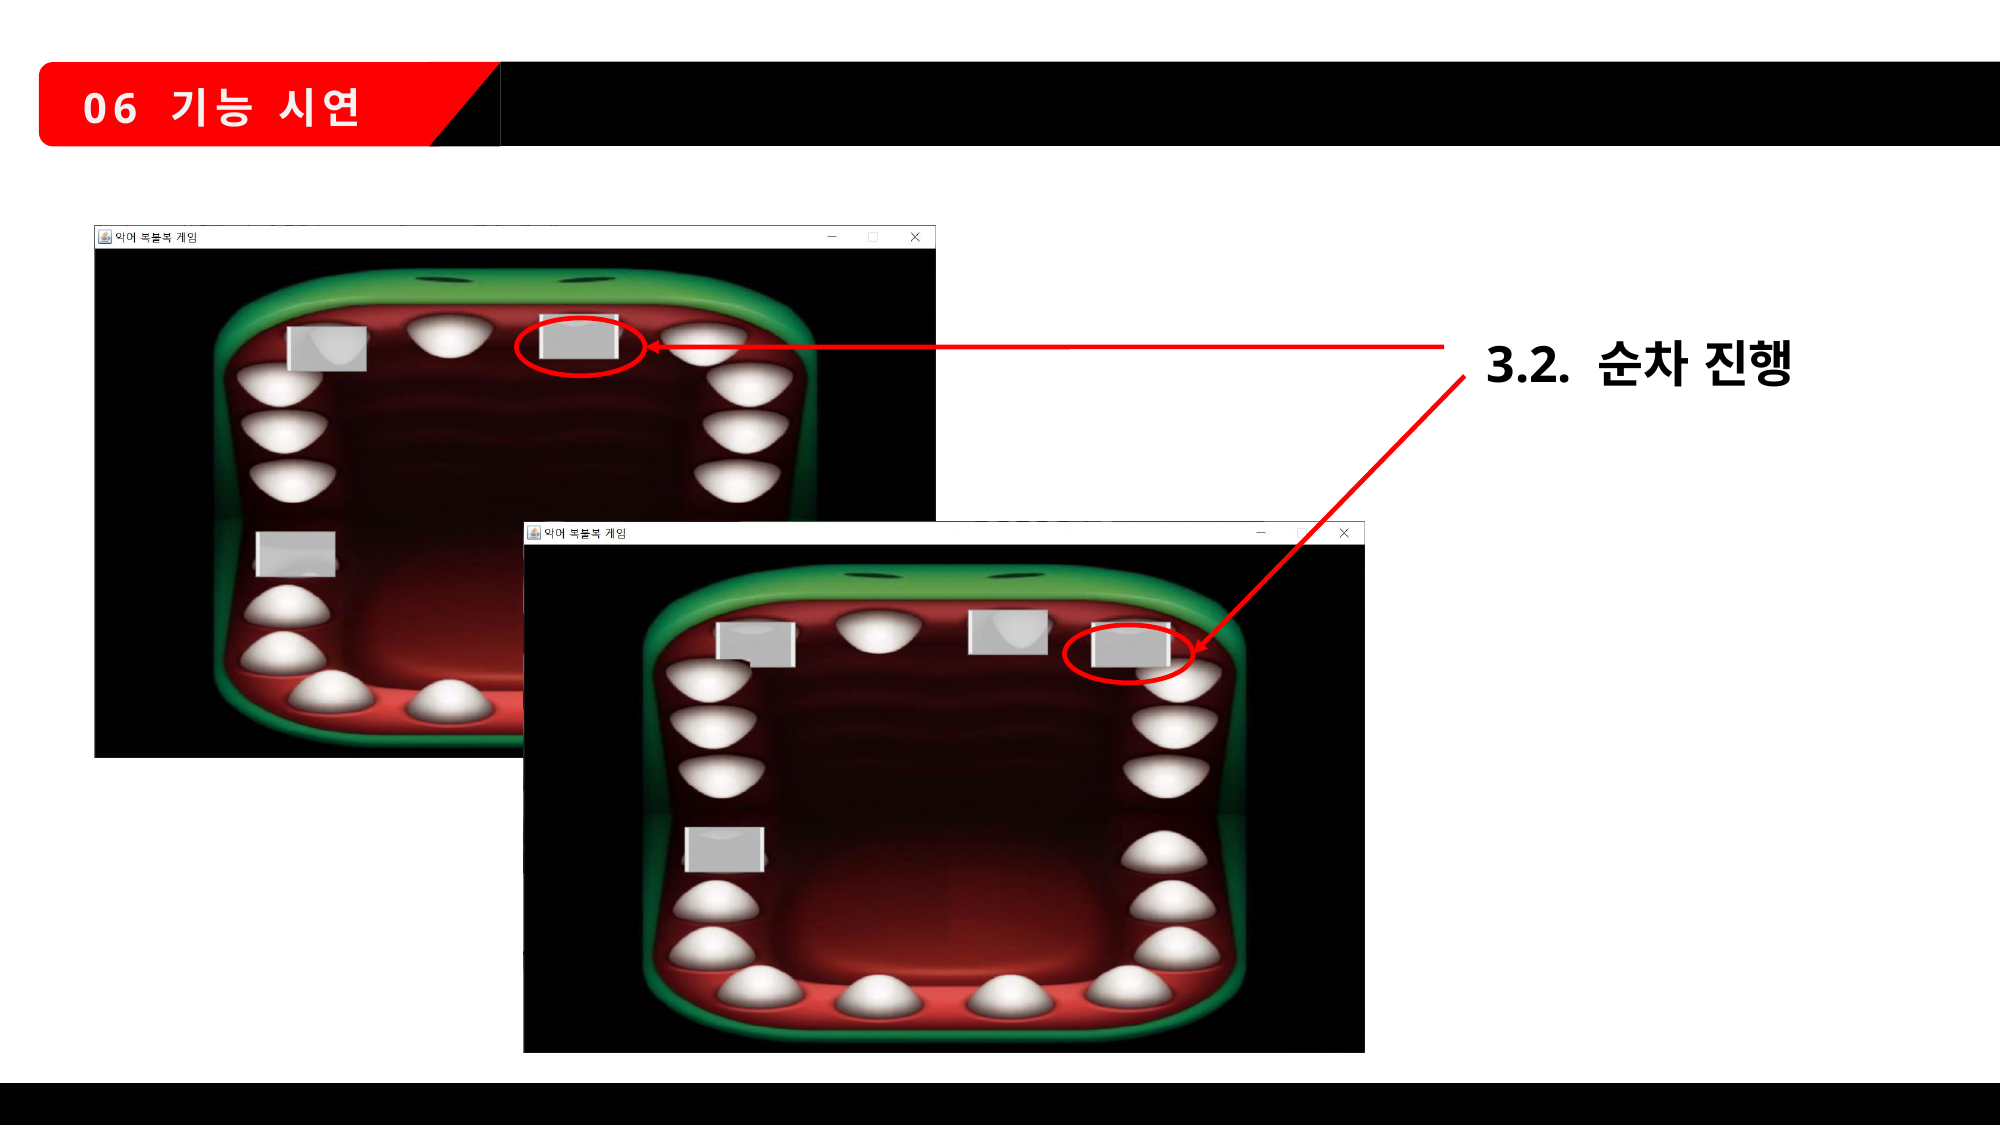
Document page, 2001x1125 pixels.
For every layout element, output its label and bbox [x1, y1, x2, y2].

picture [94, 225, 1365, 1053]
text_box [1193, 375, 1465, 654]
text_box [0, 1082, 2000, 1125]
text_box [0, 20, 2000, 150]
text_box [1471, 325, 1811, 401]
